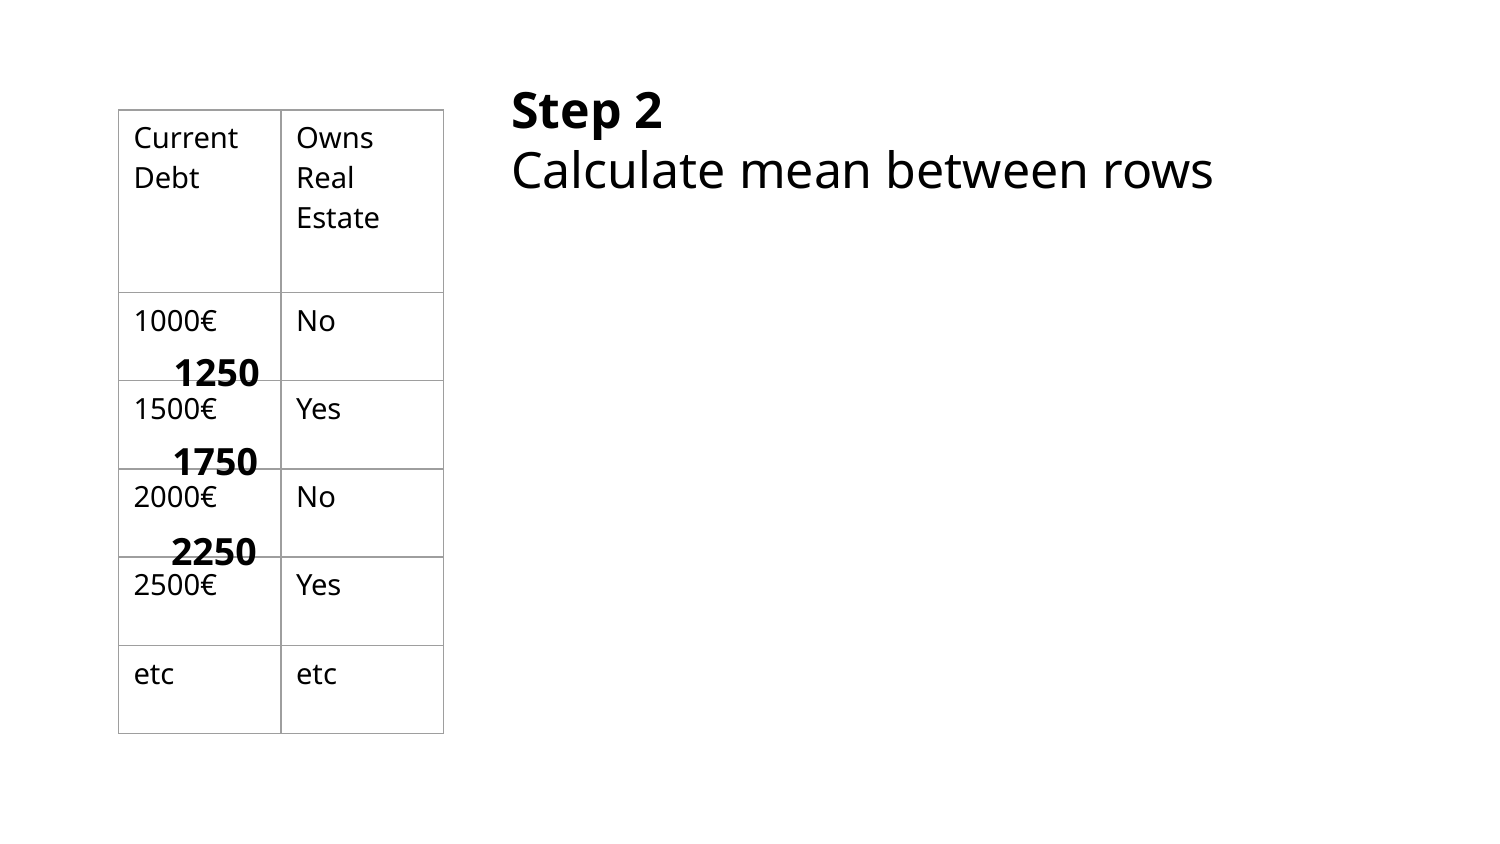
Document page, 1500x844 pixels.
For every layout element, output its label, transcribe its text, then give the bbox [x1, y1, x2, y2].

table_cell Yes [282, 558, 443, 645]
table_cell 2000€ [119, 470, 280, 556]
table_cell etc [119, 646, 280, 733]
table_cell No [282, 293, 443, 380]
table_header Owns Real Estate [282, 111, 443, 292]
table_cell No [282, 470, 443, 556]
table_cell 1000€ [119, 293, 280, 380]
text_box 2250 [156, 513, 326, 552]
table_cell 2500€ [119, 558, 280, 645]
table_header Current Debt [119, 111, 280, 292]
table_cell 1500€ [119, 381, 280, 468]
text_box 1750 [157, 422, 328, 462]
table_cell Yes [282, 381, 443, 468]
text_box 1250 [159, 333, 329, 373]
text_box Step 2 Calculate mean between rows [496, 63, 1453, 162]
table_cell etc [282, 646, 443, 733]
